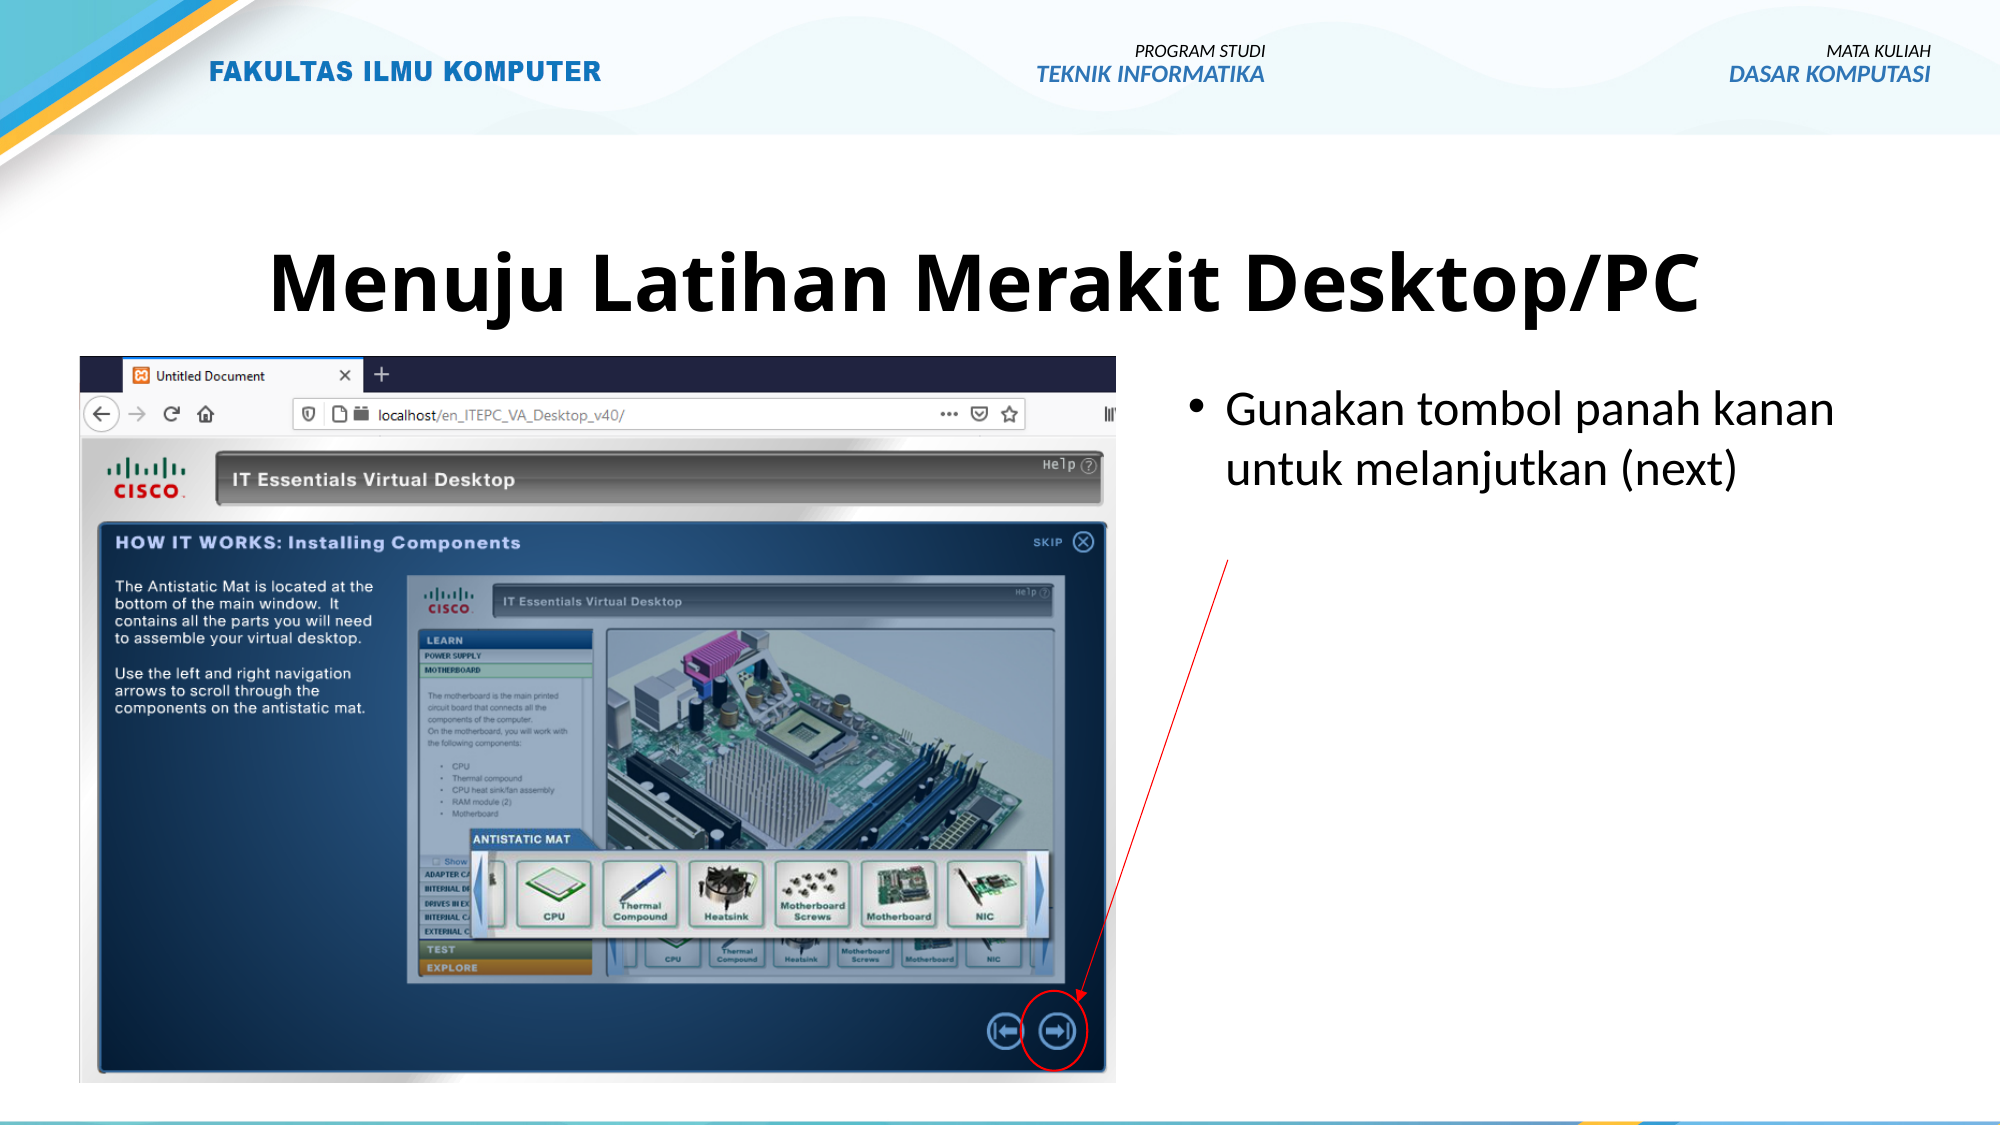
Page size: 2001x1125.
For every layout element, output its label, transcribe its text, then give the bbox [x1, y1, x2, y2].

list Gunakan tombol panah kanan untuk melanjutkan (next) [1172, 367, 1852, 1072]
text_box PROGRAM STUDI TEKNIK INFORMATIKA [904, 33, 1281, 118]
title Menuju Latihan Merakit Desktop/PC [252, 204, 1852, 368]
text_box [1077, 559, 1228, 1003]
picture [0, 0, 2000, 1125]
text_box MATA KULIAH DASAR KOMPUTASI [1569, 33, 1946, 118]
